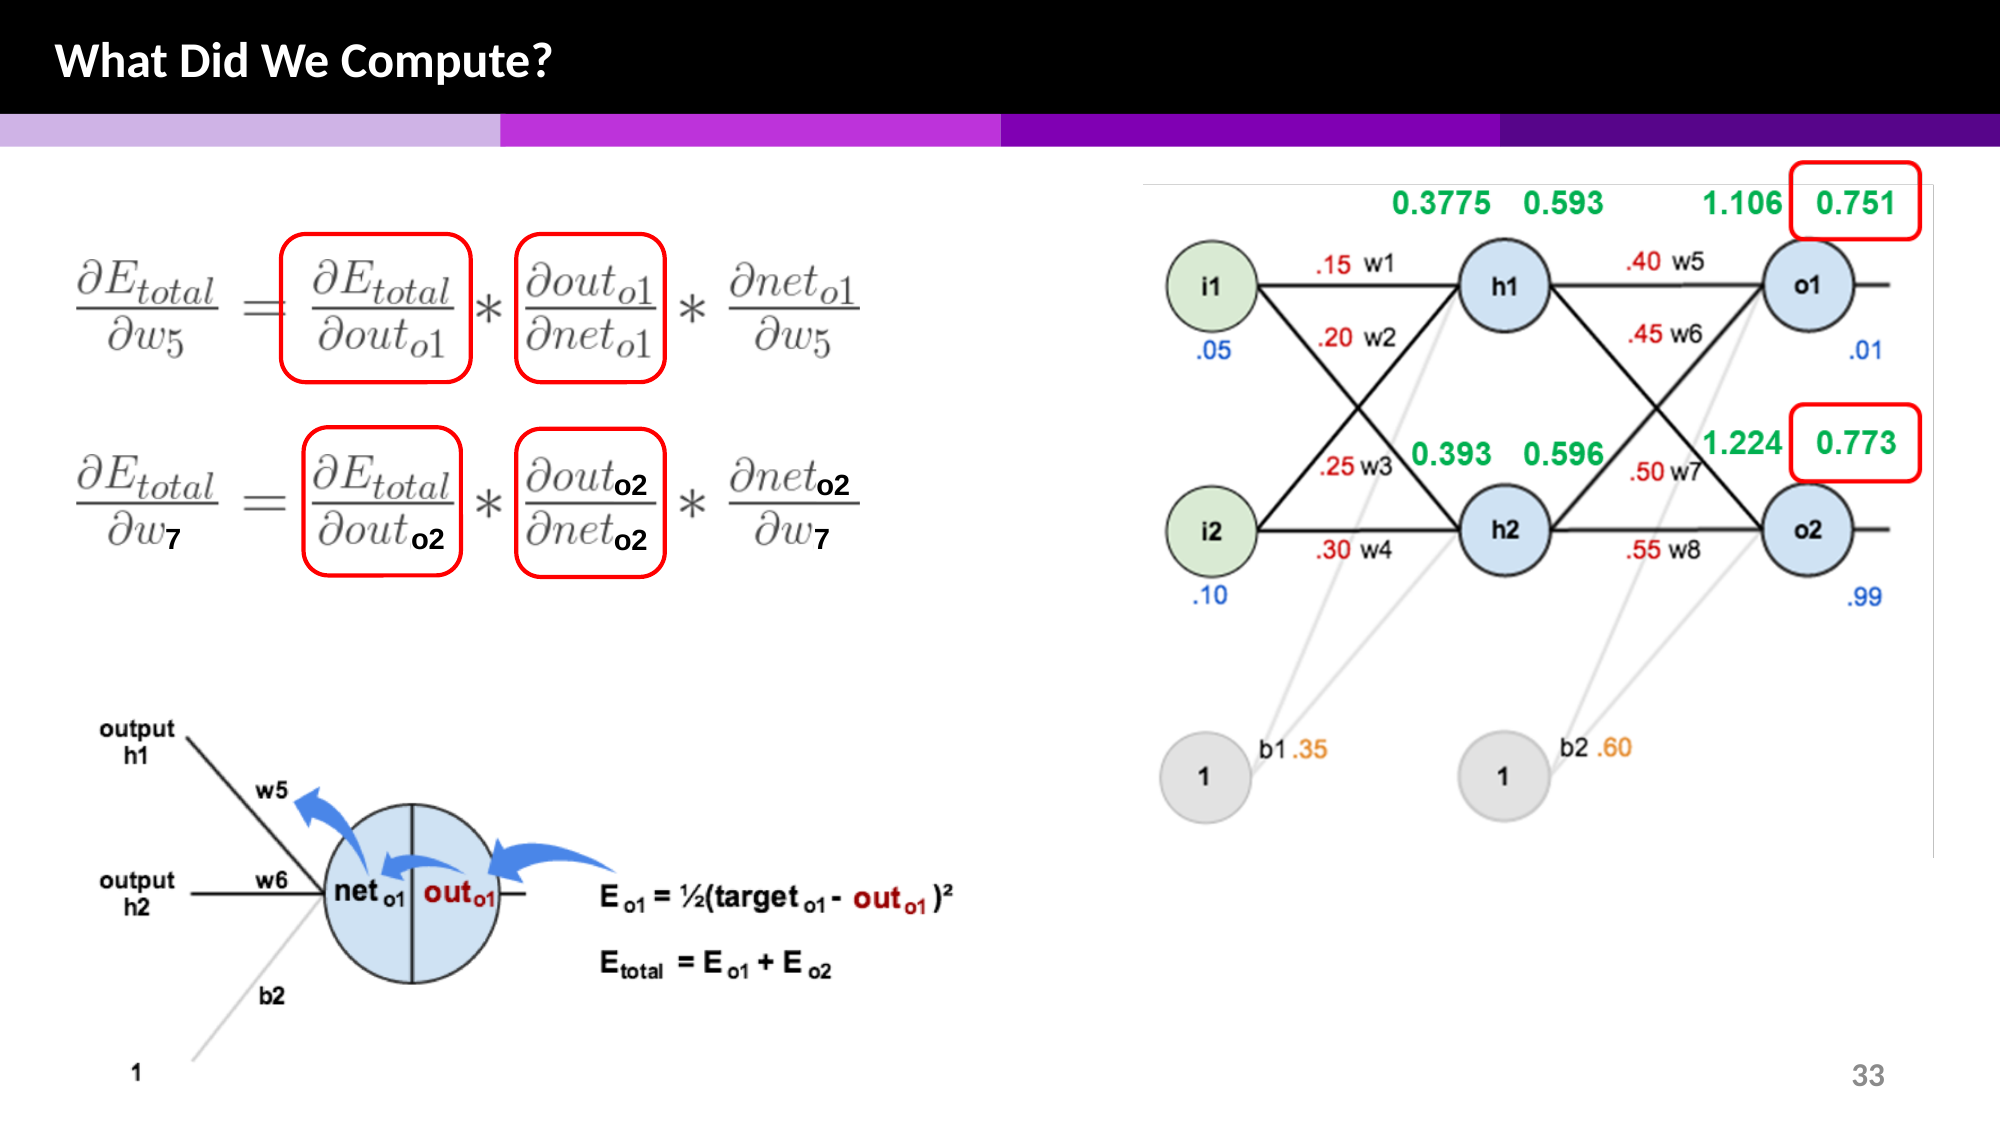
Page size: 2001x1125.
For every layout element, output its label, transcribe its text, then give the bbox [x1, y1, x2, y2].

picture [1143, 160, 1964, 858]
list What Did We Compute? [39, 1, 1964, 114]
picture [39, 212, 942, 603]
picture [43, 612, 1002, 1102]
